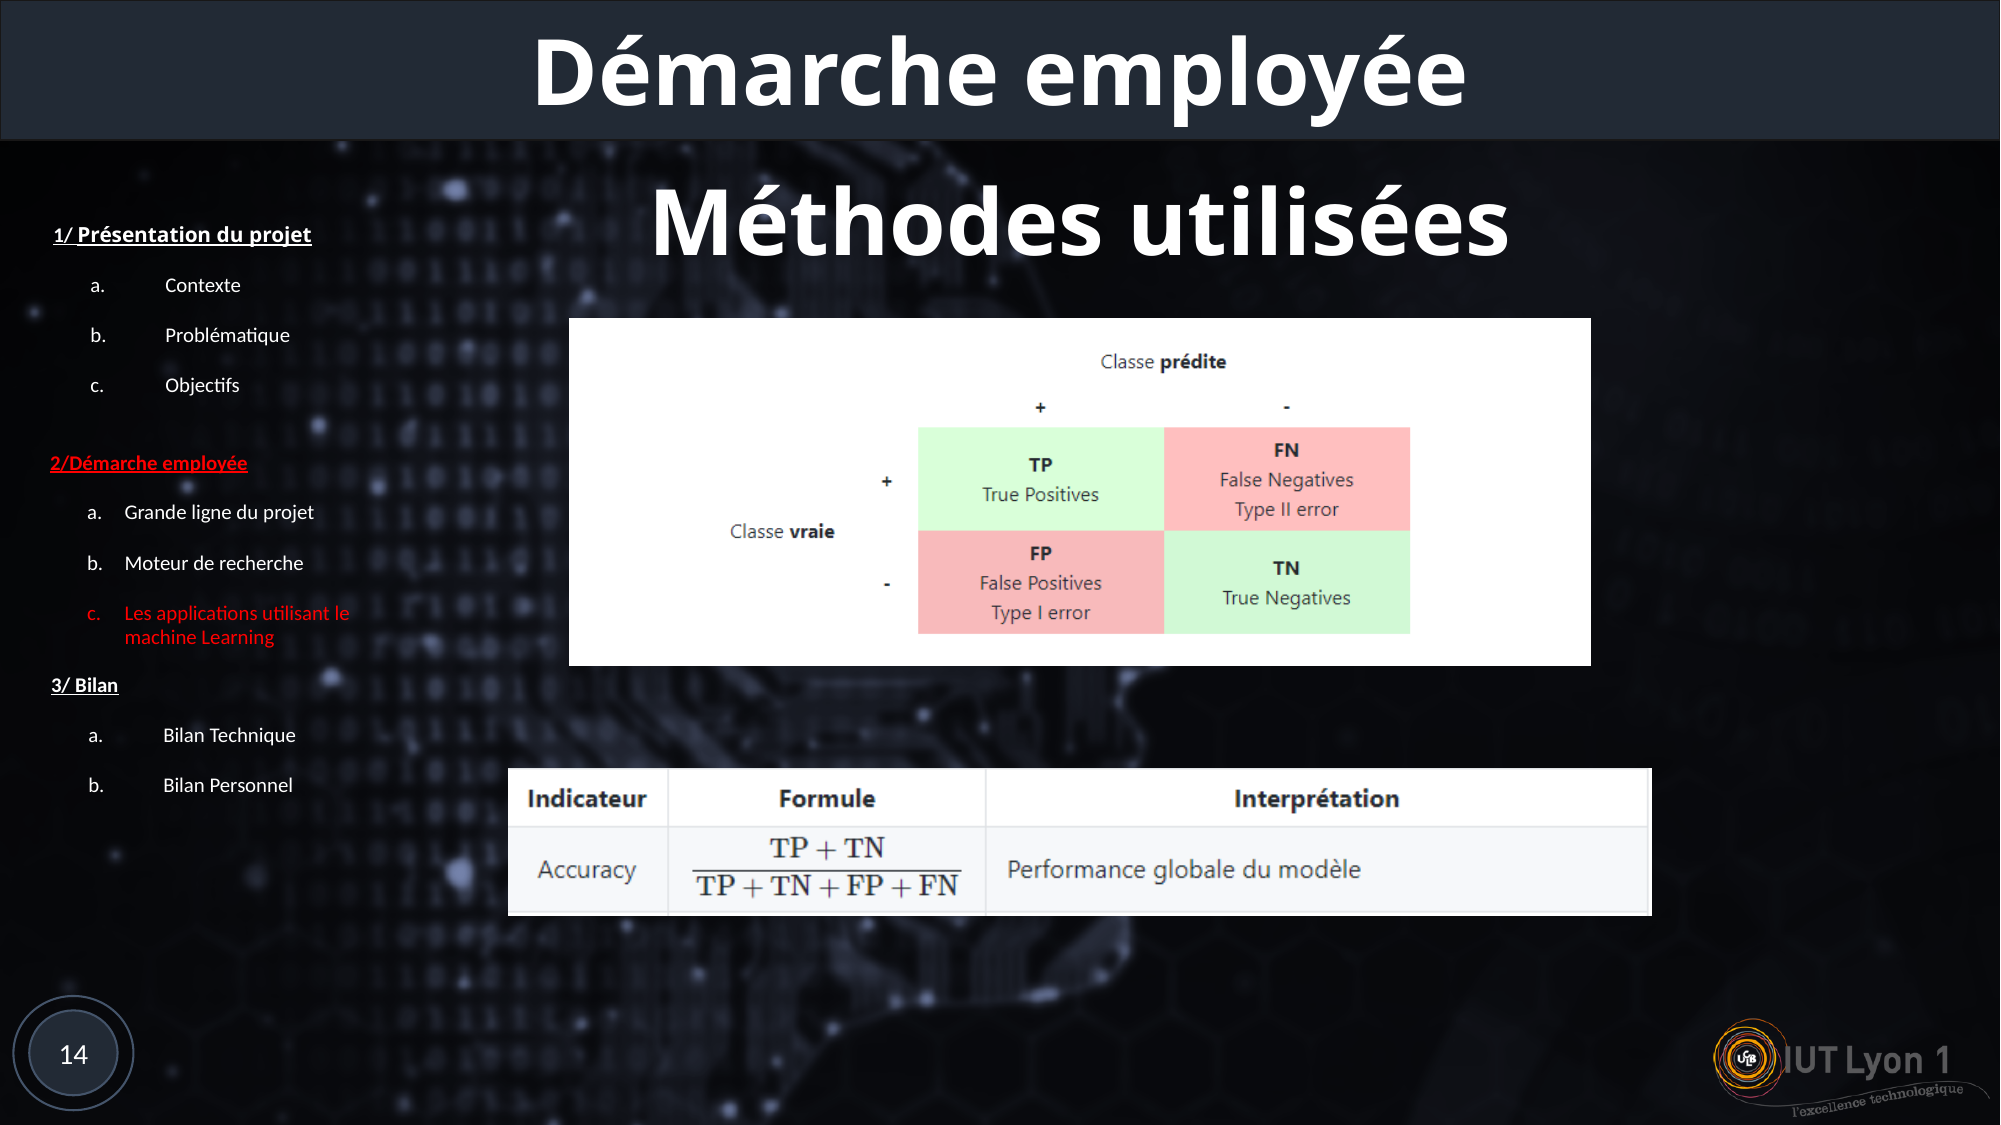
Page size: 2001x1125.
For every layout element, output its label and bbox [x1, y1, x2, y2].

text_box [13, 995, 134, 1111]
picture [0, 0, 2000, 1125]
